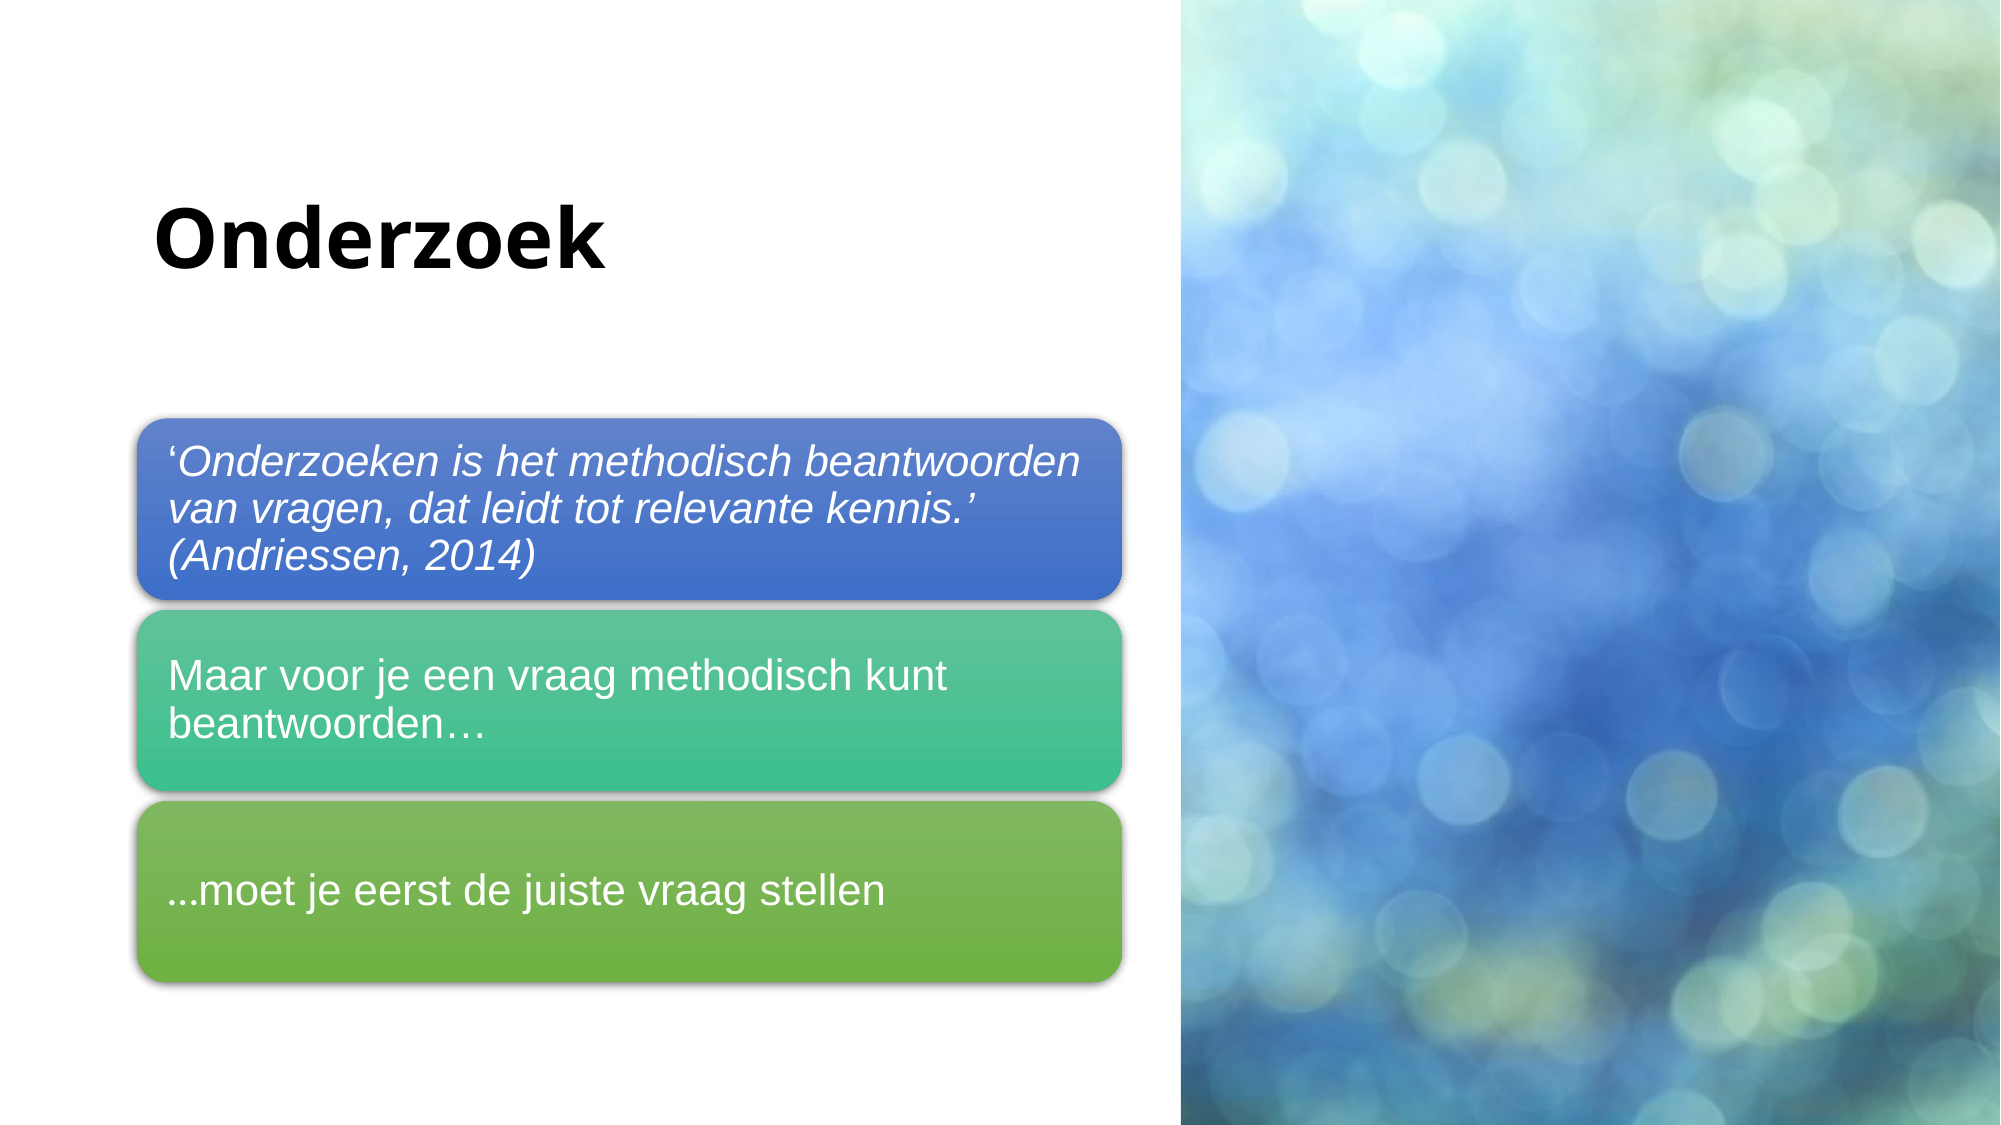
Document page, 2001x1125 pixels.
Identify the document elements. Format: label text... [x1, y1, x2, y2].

title Onderzoek [137, 118, 1122, 365]
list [137, 394, 1122, 1007]
text_box [0, 0, 1180, 1125]
picture [1180, 0, 2000, 1125]
